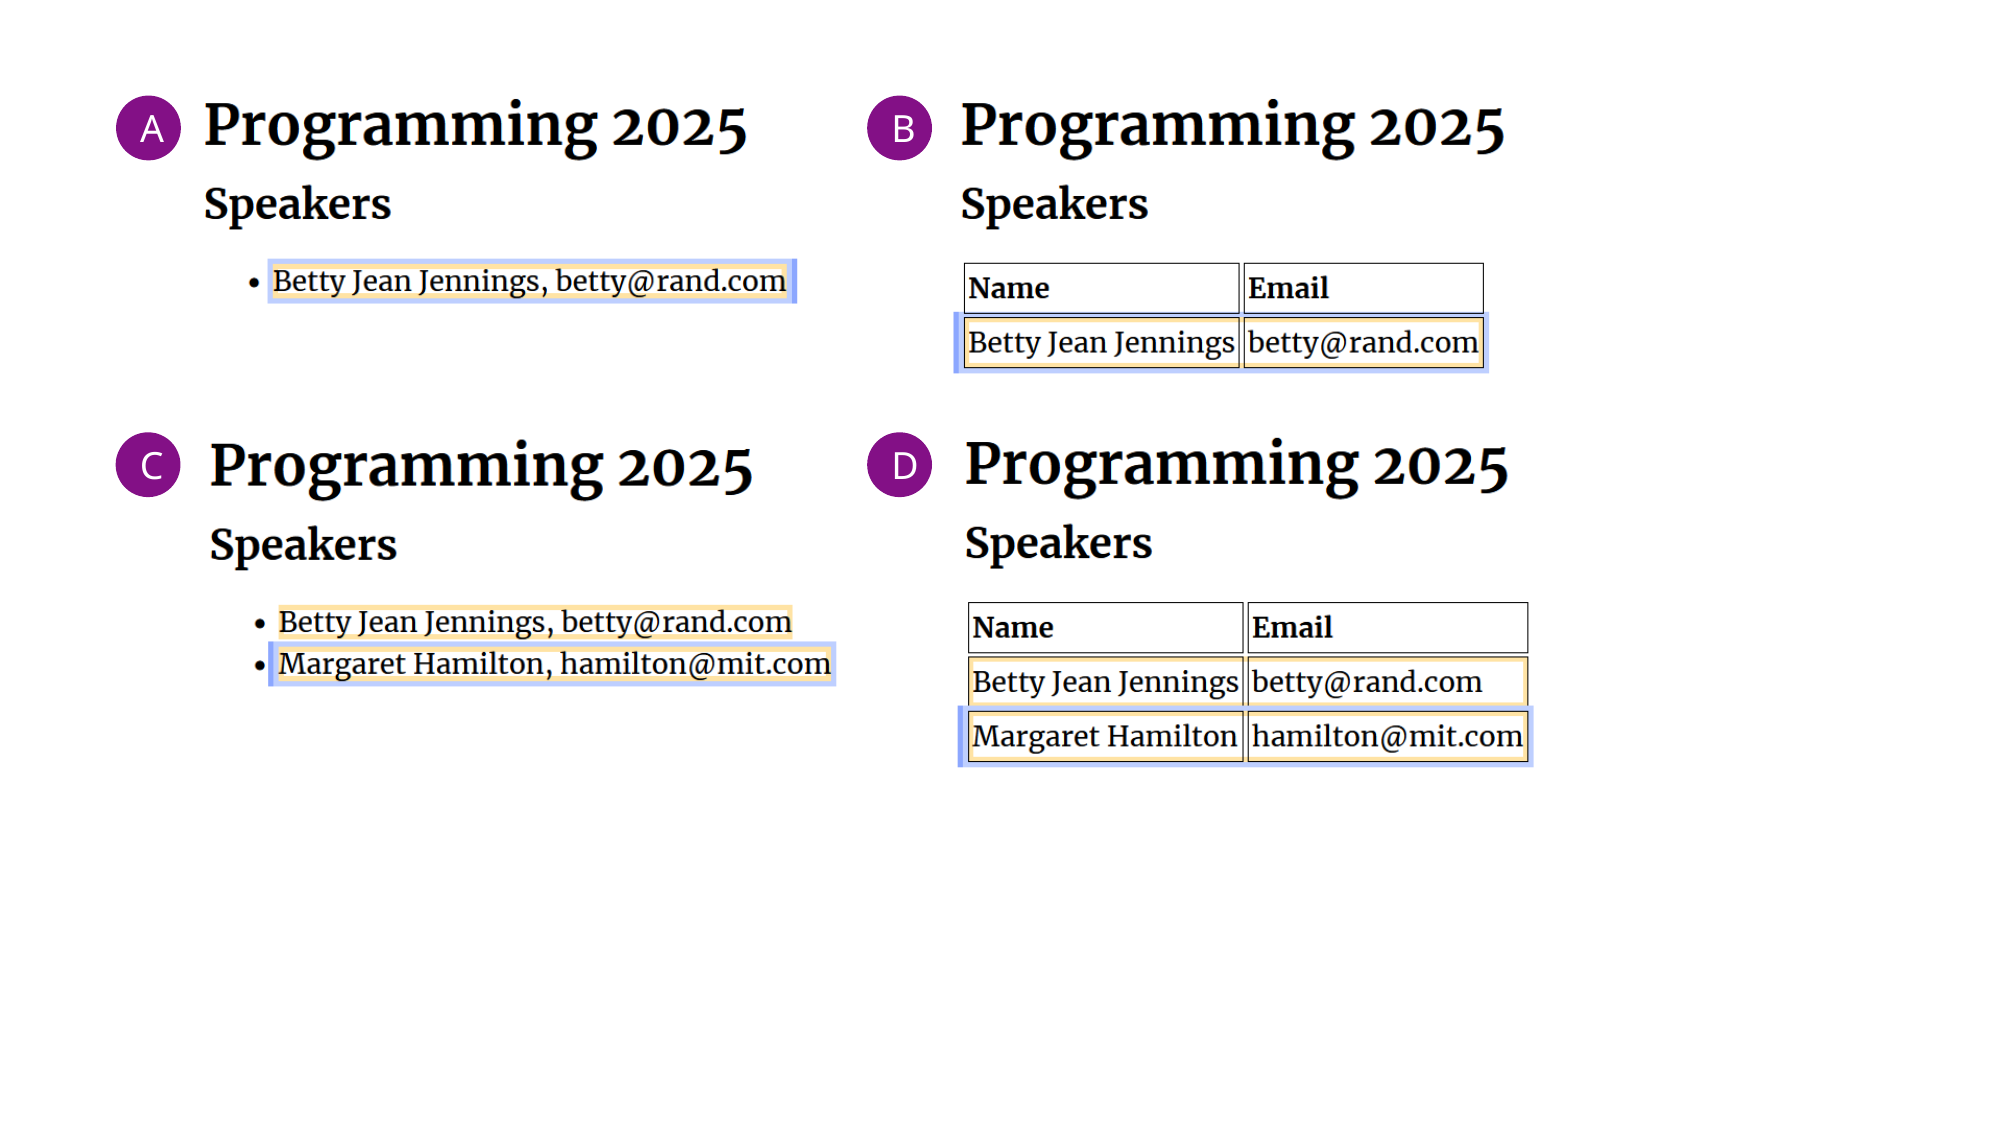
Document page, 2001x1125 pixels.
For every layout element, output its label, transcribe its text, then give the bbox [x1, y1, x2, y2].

picture [941, 75, 1533, 388]
text_box D [866, 431, 934, 499]
text_box A [115, 94, 180, 162]
picture [190, 426, 853, 699]
picture [941, 418, 1567, 783]
text_box C [114, 431, 182, 499]
text_box B [866, 94, 934, 162]
picture [180, 75, 816, 314]
